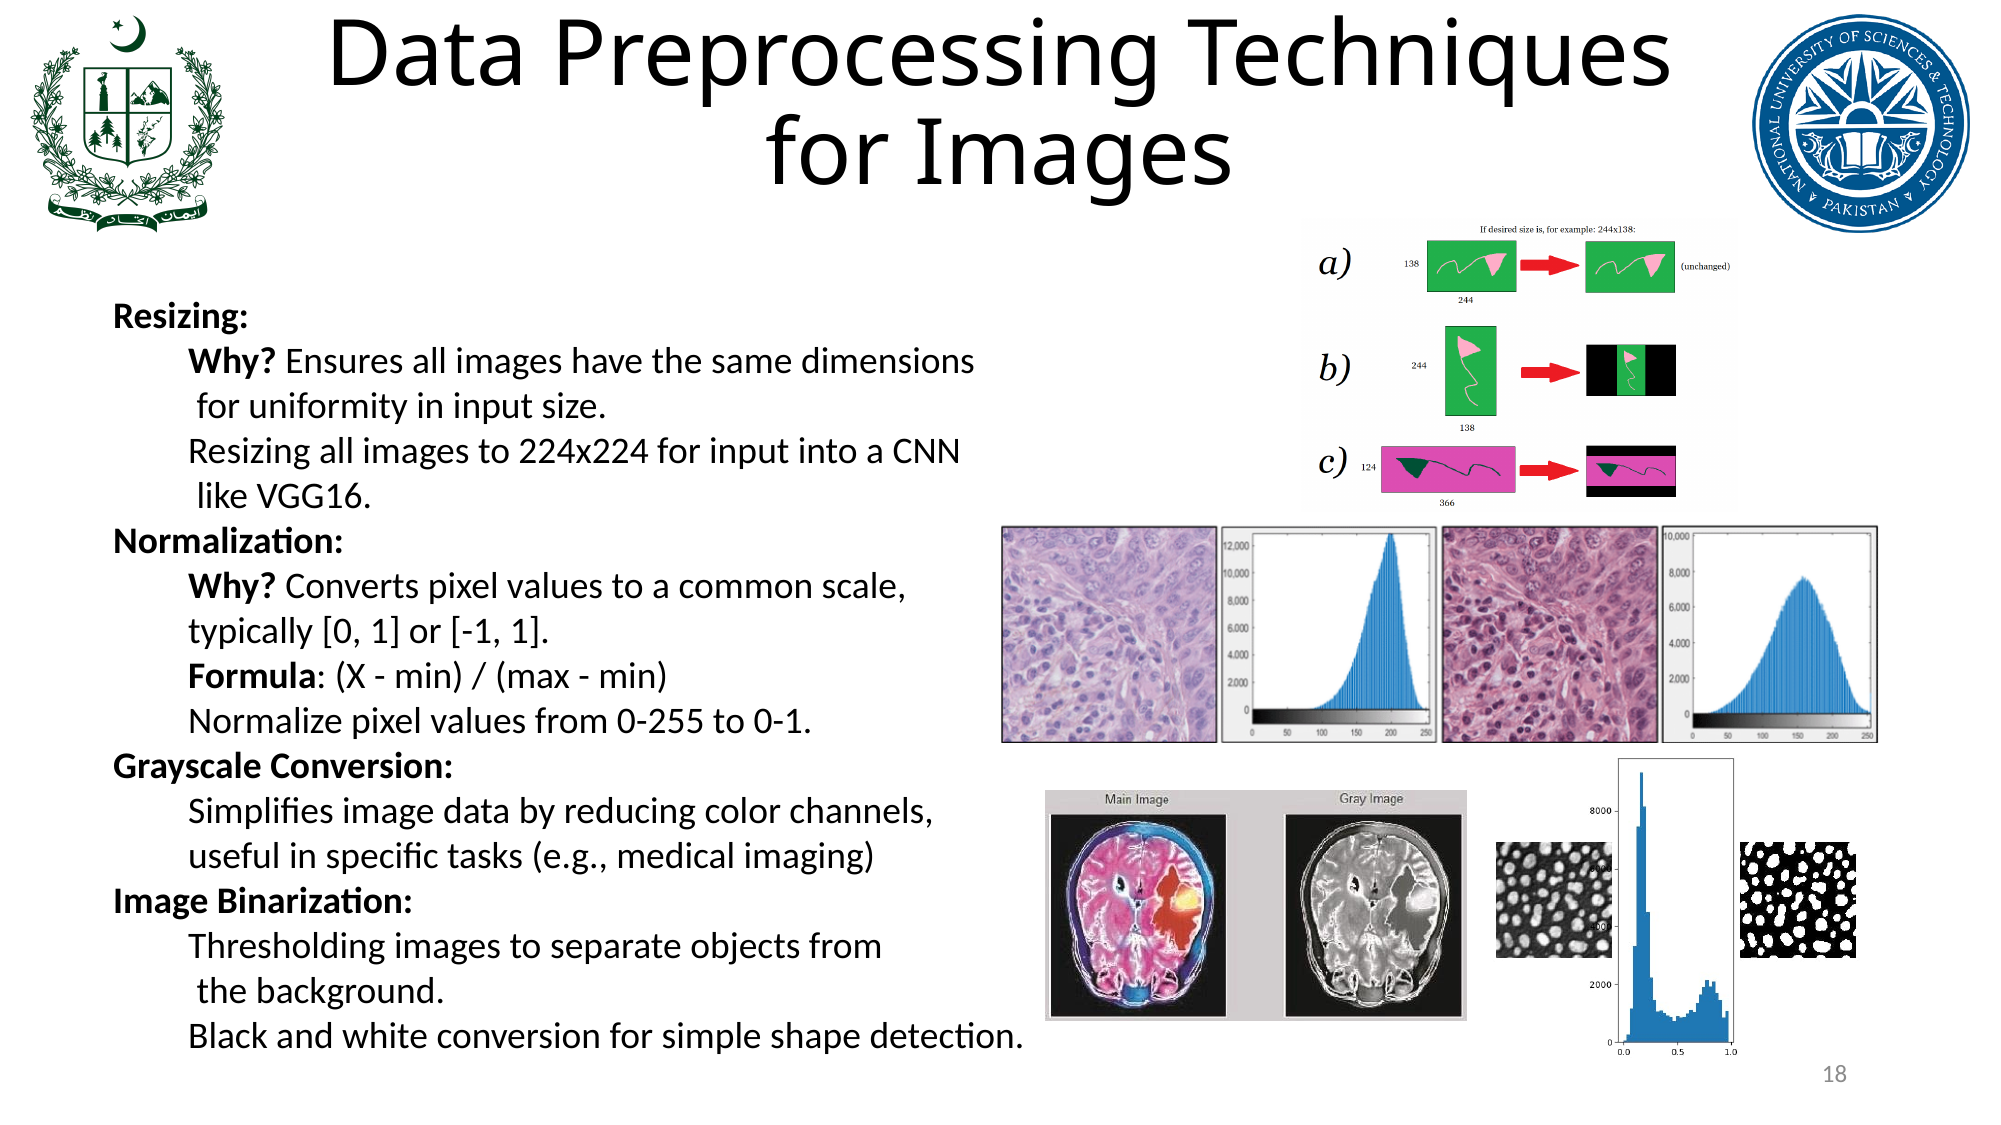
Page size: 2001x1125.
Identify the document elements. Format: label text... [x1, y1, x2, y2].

text_box Resizing: Why? Ensures all images have the same dimensions for uniformity in input size. Resizing all images to 224x224 for input into a CNN like VGG16. Normalization: Why? Converts pixel values to a common scale, typically [0, 1] or [-1, 1]. Formula: (X - min) / (max - min) Normalize pixel values from 0-255 to 0-1. Grayscale Conversion: Simplifies image data by reducing color channels, useful in specific tasks (e.g., medical imaging) Image Binarization: Thresholding images to separate objects from the background. Black and white conversion for simple shape detection. [98, 283, 1840, 1125]
slide_number 18 [1840, 1063, 1863, 1103]
picture [999, 524, 1879, 743]
picture [1045, 750, 1863, 1063]
picture [1301, 218, 1738, 512]
picture [1752, 14, 1970, 233]
picture [30, 15, 225, 233]
title Data Preprocessing Techniques for Images [249, 22, 1750, 212]
